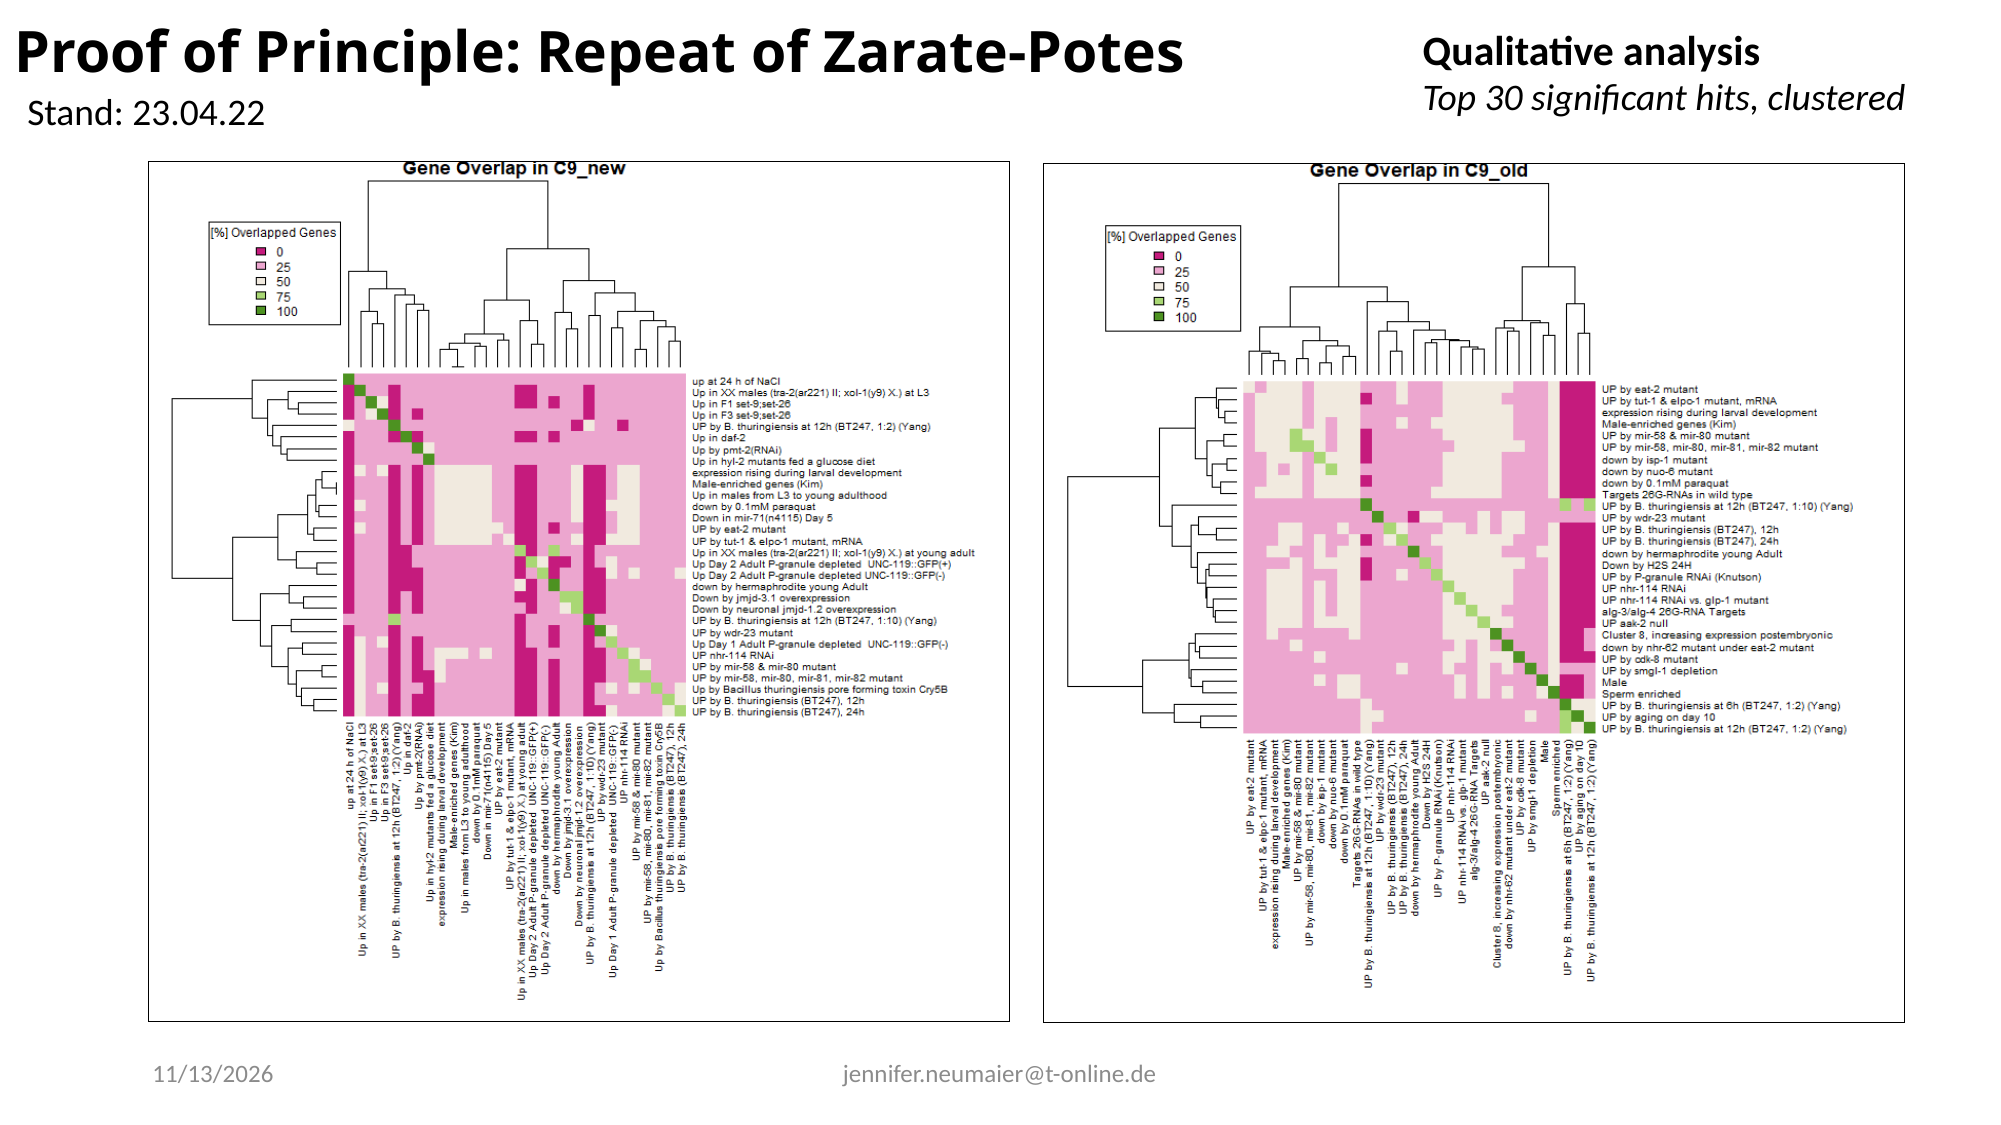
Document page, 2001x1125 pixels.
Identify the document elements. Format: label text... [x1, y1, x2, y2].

text_box Qualitative analysis Top 30 significant hits, clustered [1407, 15, 1988, 126]
picture [148, 161, 1010, 1021]
picture [1043, 163, 1905, 1023]
text_box Proof of Principle: Repeat of Zarate-Potes [0, 15, 1200, 103]
text_box Stand: 23.04.22 [12, 80, 404, 141]
footer jennifer.neumaier@t-online.de [662, 1042, 1338, 1103]
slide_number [137, 1042, 588, 1103]
